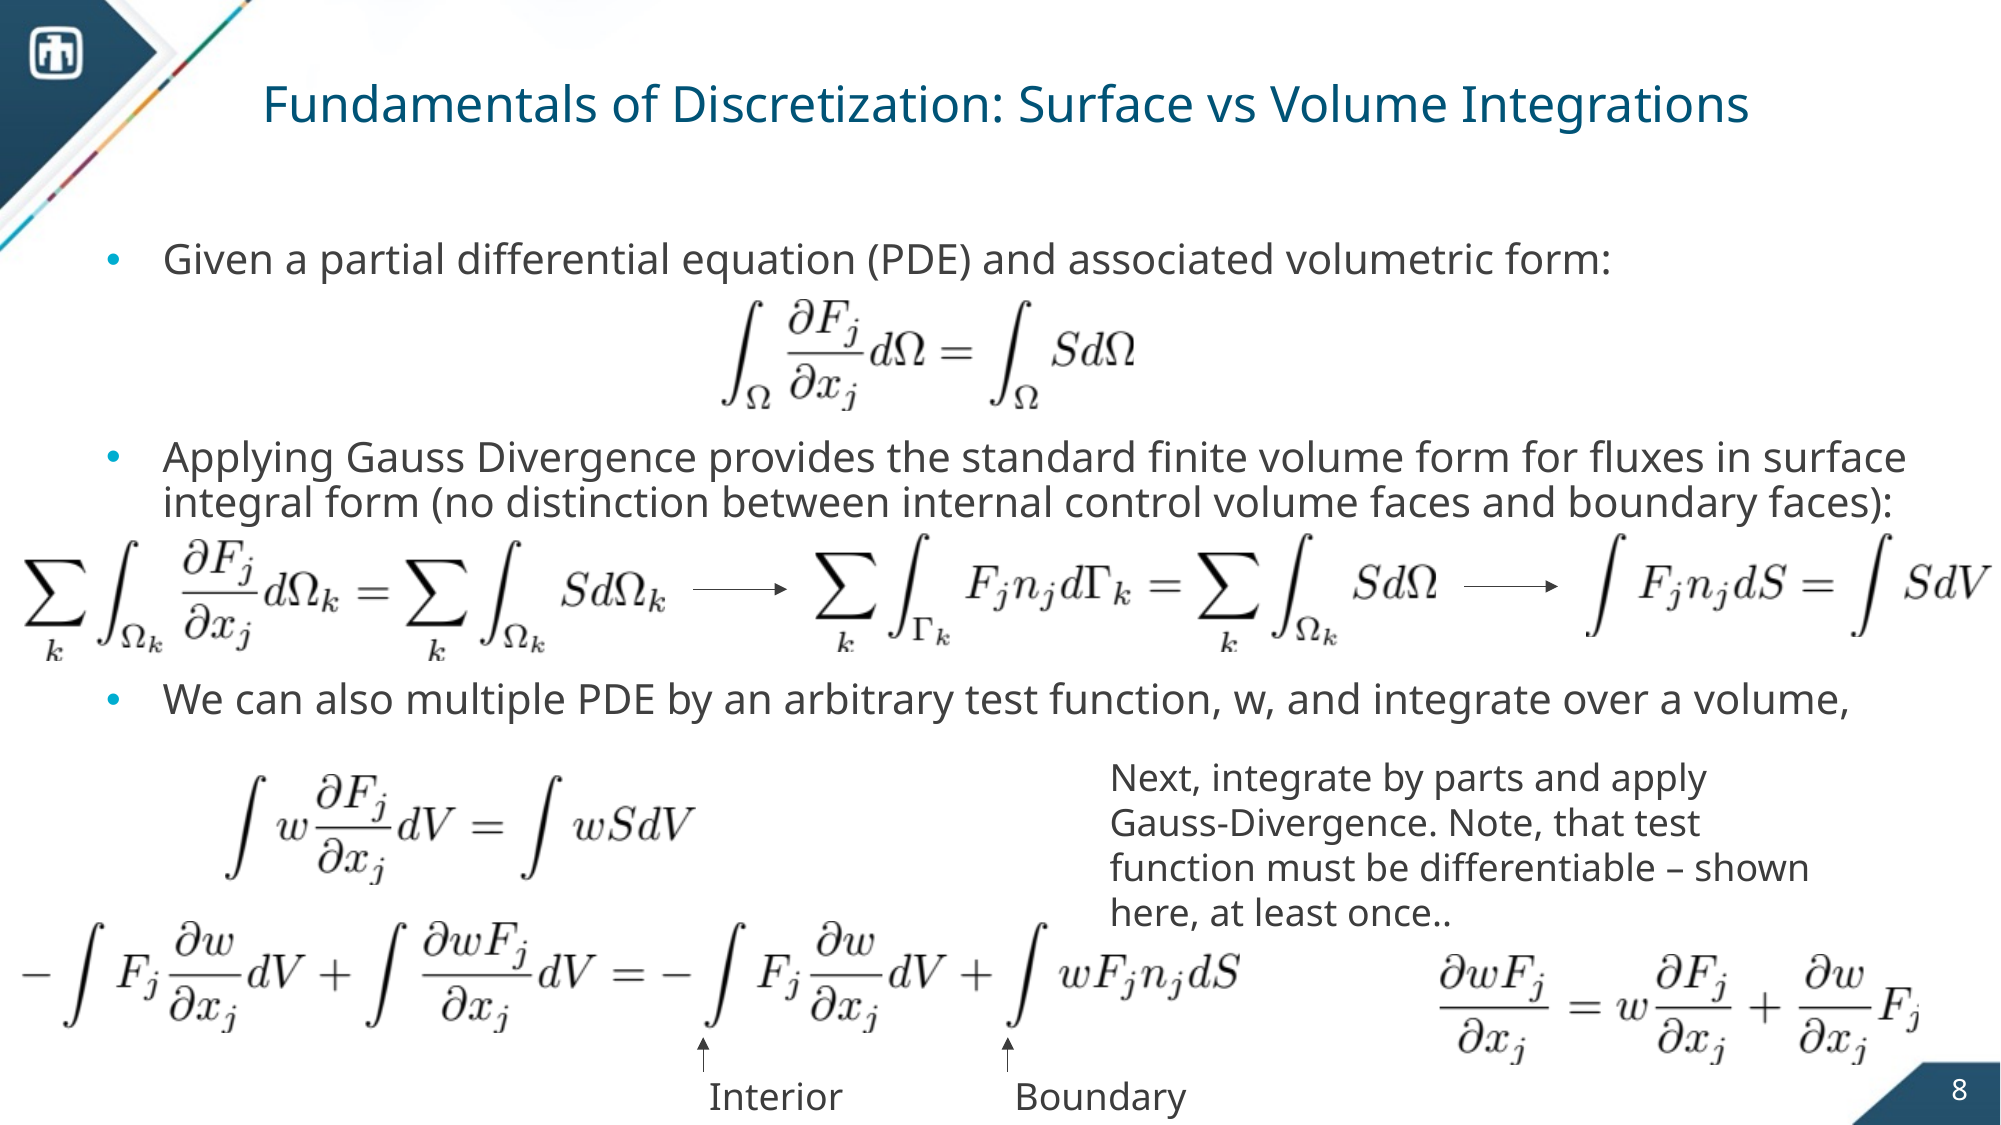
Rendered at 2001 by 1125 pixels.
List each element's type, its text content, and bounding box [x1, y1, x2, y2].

title Fundamentals of Discretization: Surface vs Volume Integrations [262, 42, 1919, 170]
text_box Next, integrate by parts and apply Gauss-Divergence. Note, that test function must be differentiable – shown here, at least once.. [1094, 746, 1837, 942]
picture [0, 0, 2001, 1125]
list Given a partial differential equation (PDE) and associated volumetric form: Applying Gauss Divergence provides the standard finite volume form for fluxes in surface integral form (no distinction between internal control volume faces and boundary faces): We can also multiple PDE by an arbitrary test function, w, and integrate over a volume, [106, 231, 1919, 988]
slide_number 8 [1919, 1061, 2000, 1122]
